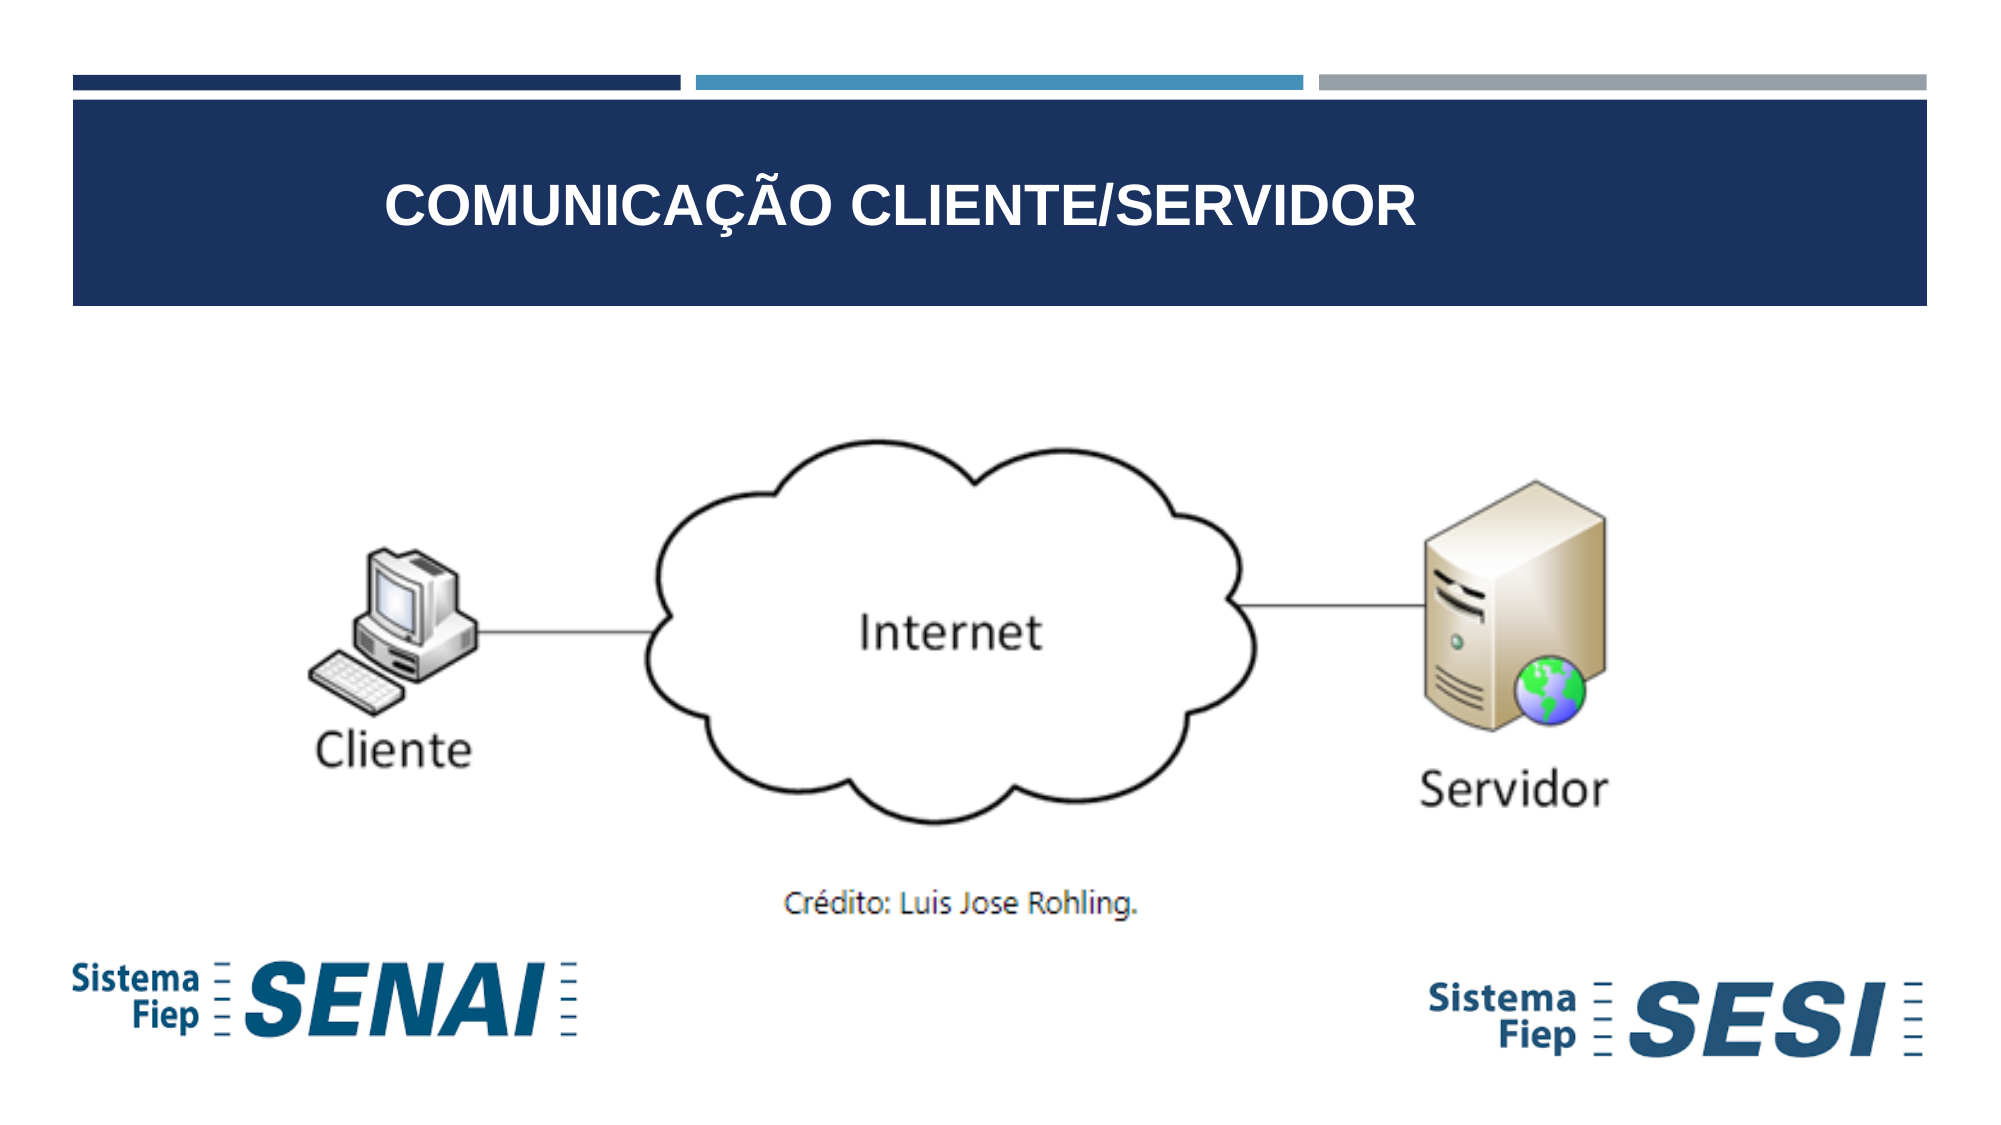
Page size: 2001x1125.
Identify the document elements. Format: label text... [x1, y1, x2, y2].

title COMUNICAÇÃO CLIENTE/SERVIDOR [369, 82, 1547, 245]
picture [31, 351, 1968, 1102]
